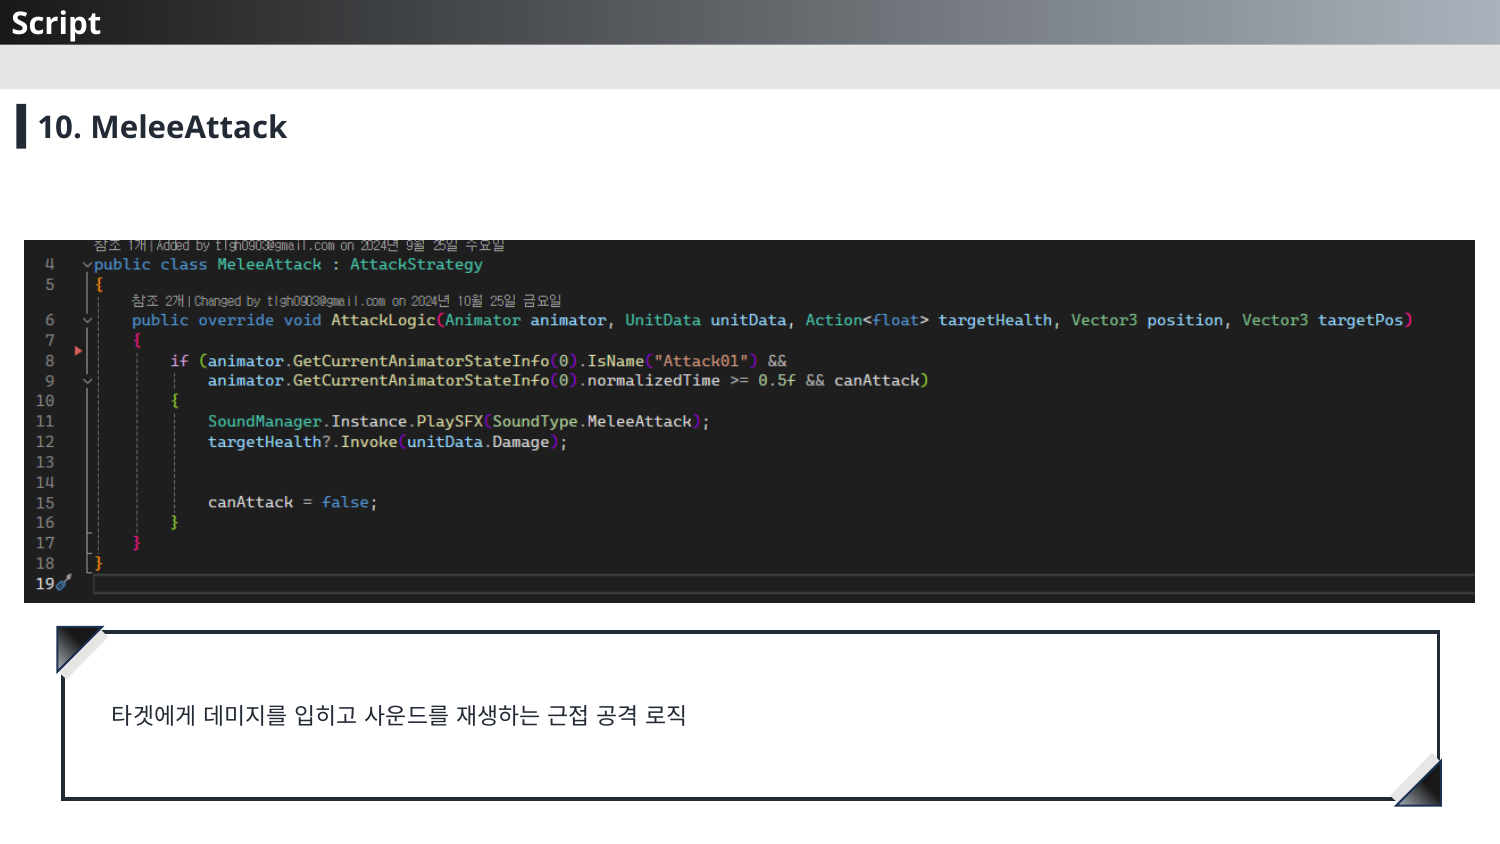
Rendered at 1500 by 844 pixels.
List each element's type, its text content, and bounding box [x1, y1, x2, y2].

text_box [1389, 752, 1442, 806]
picture [24, 239, 1476, 603]
text_box 10. MeleeAttack [26, 102, 379, 151]
text_box [16, 103, 27, 149]
text_box 타겟에게 데미지를 입히고 사운드를 재생하는 근접 공격 로직 [63, 632, 1439, 799]
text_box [57, 626, 109, 680]
text_box Script [0, 0, 1500, 44]
text_box [0, 44, 1500, 90]
